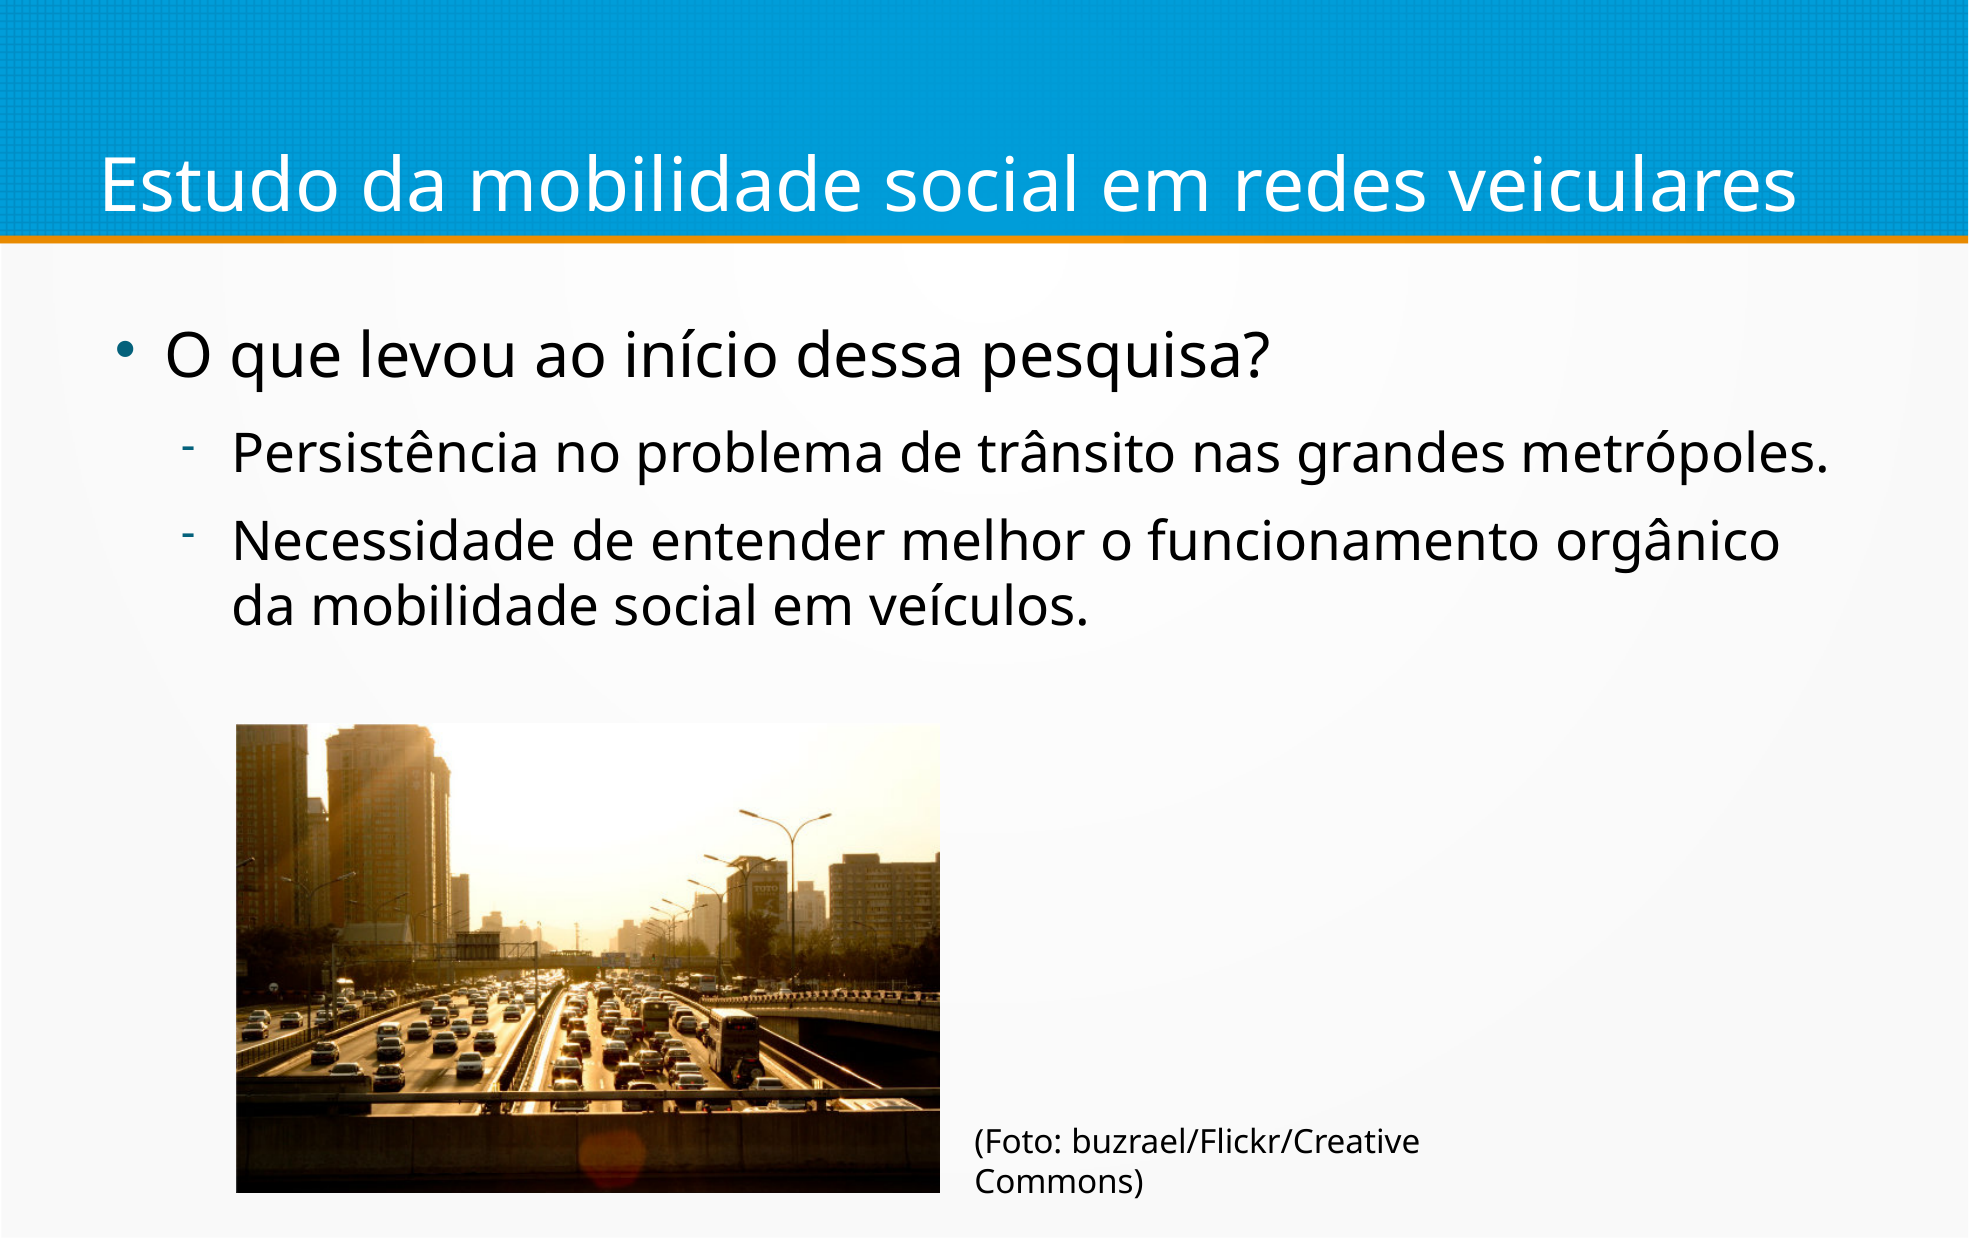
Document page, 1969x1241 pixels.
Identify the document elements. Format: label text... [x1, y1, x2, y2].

text_box O que levou ao início dessa pesquisa? Persistência no problema de trânsito nas grandes metrópoles. Necessidade de entender melhor o funcionamento orgânico da mobilidade social em veículos. [98, 314, 1860, 697]
picture [0, 236, 1969, 1241]
text_box Estudo da mobilidade social em redes veiculares [98, 19, 1870, 227]
text_box (Foto: buzrael/Flickr/Creative Commons) [968, 1114, 1543, 1206]
